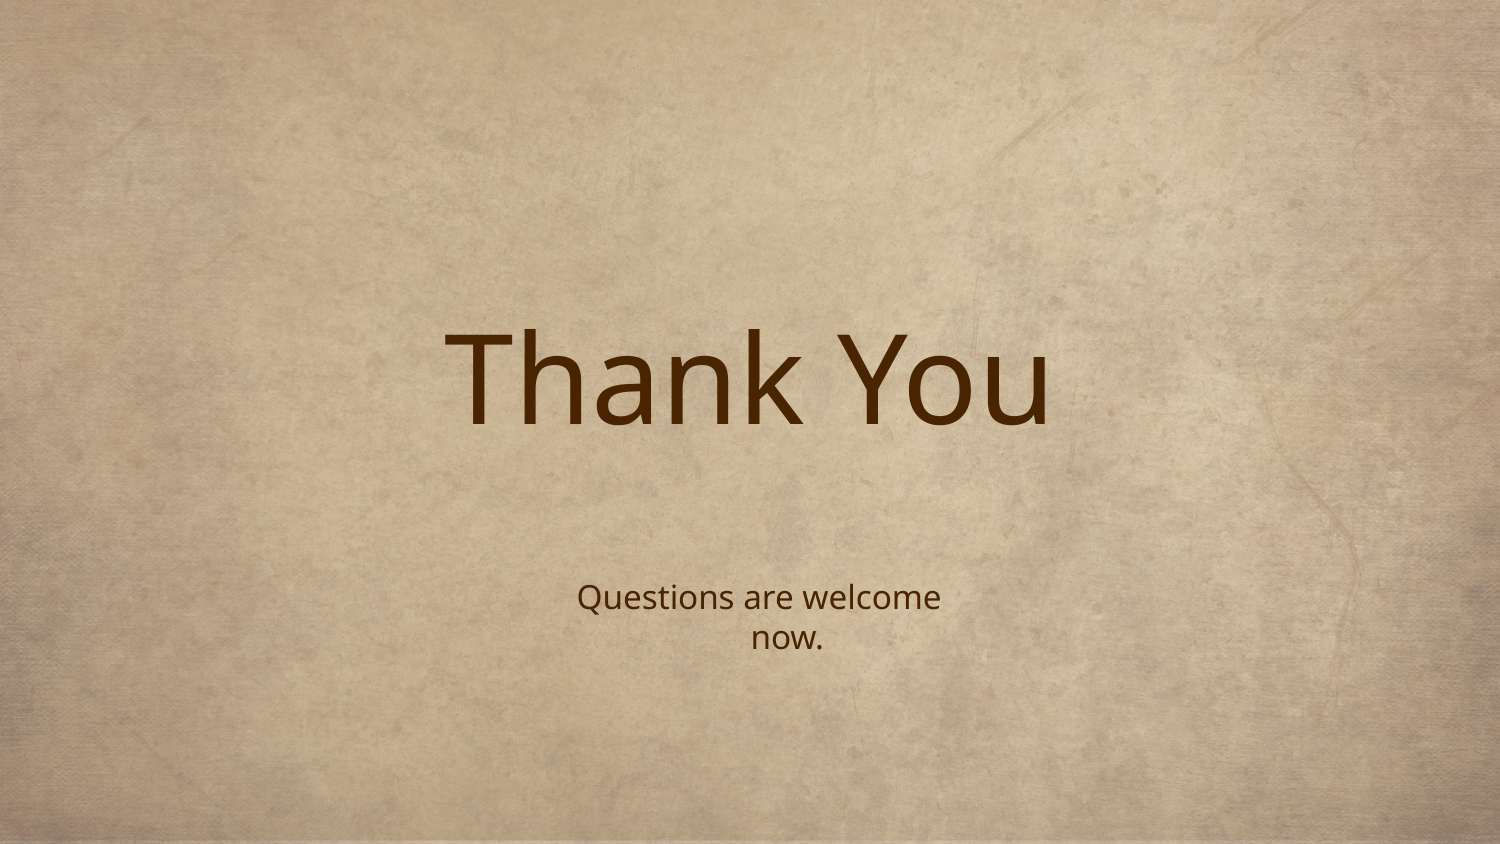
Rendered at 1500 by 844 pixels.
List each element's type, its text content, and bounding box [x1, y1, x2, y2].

subtitle Questions are welcome now. [504, 560, 996, 656]
picture [0, 0, 1500, 844]
title Thank You [315, 101, 1185, 465]
